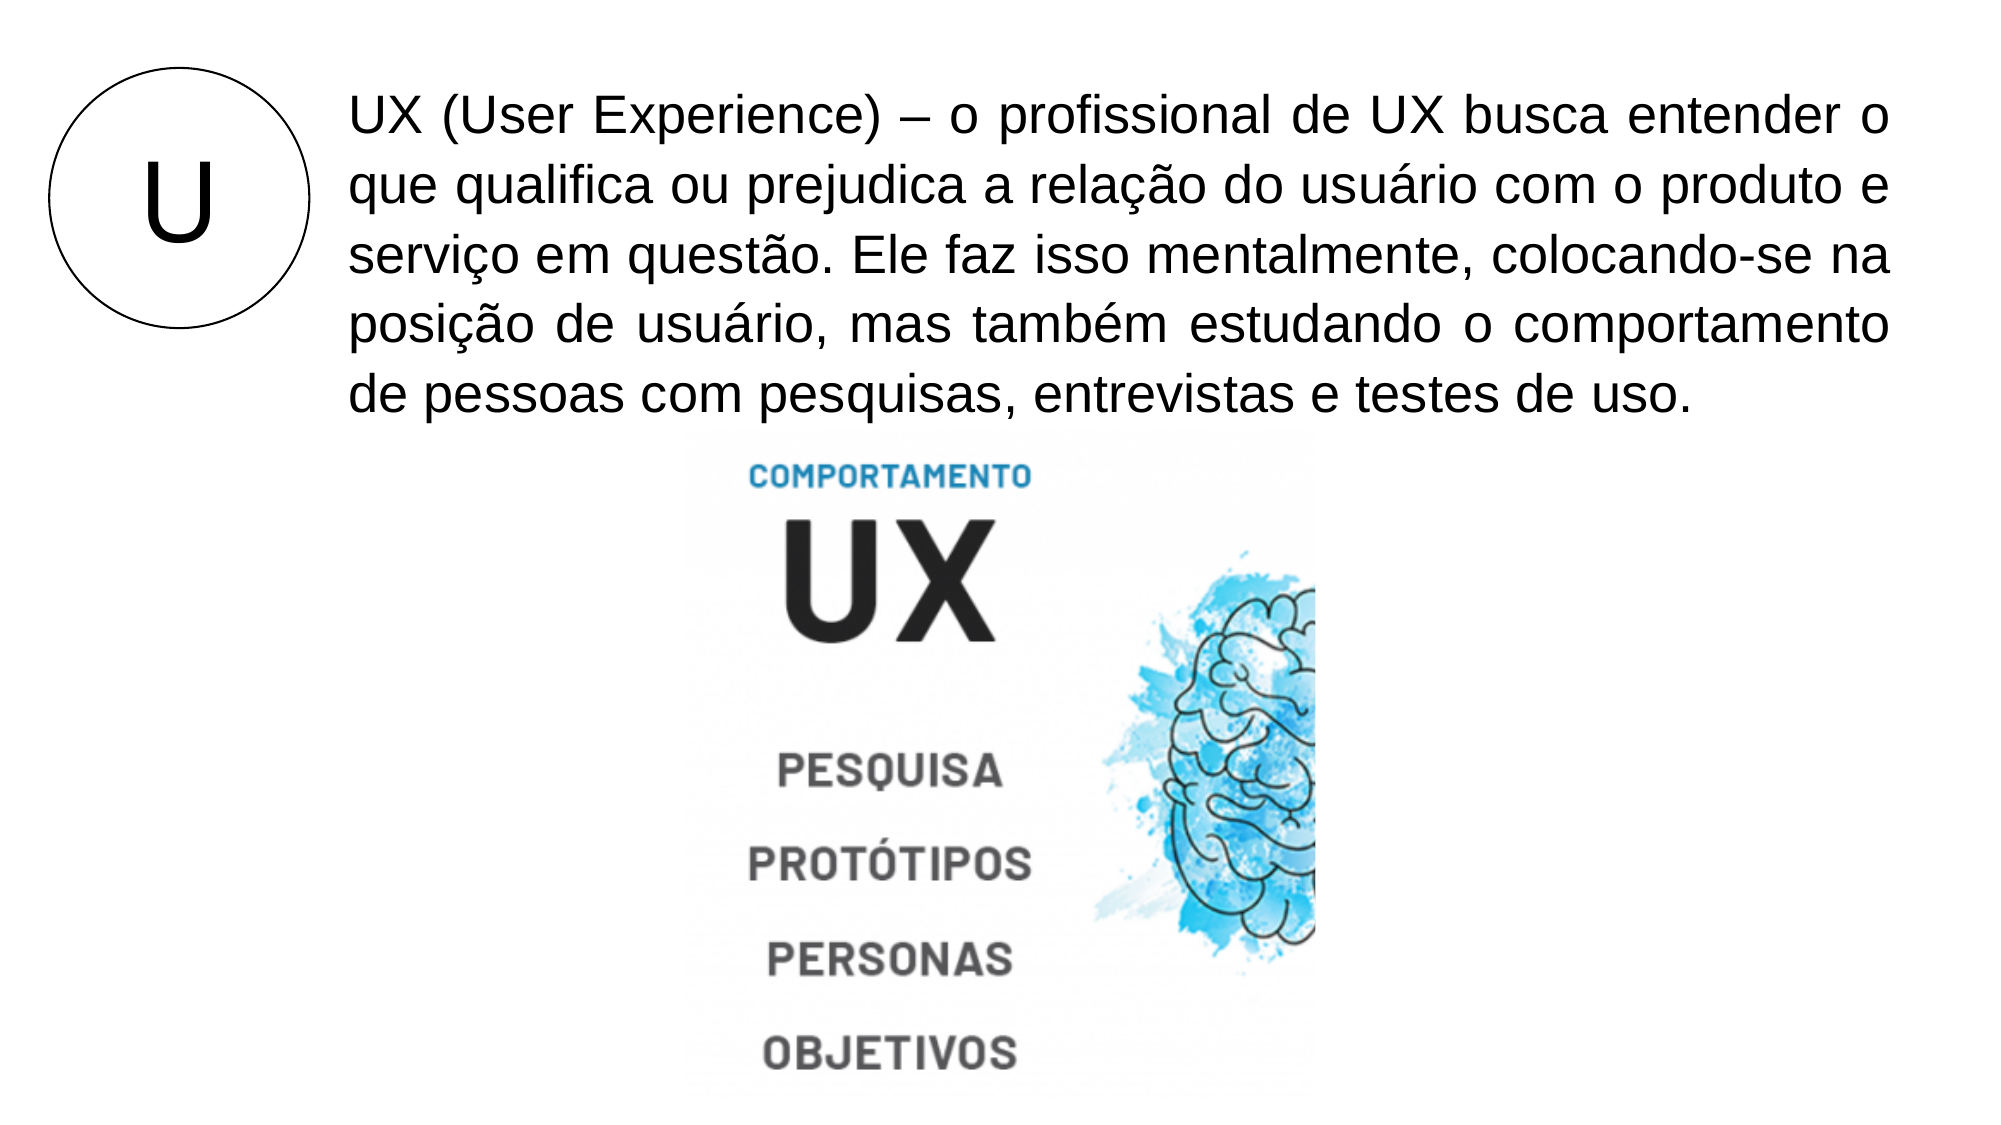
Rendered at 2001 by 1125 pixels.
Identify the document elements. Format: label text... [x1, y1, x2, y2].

text_box UX (User Experience) – o profissional de UX busca entender o que qualifica ou prejudica a relação do usuário com o produto e serviço em questão. Ele faz isso mentalmente, colocando-se na posição de usuário, mas também estudando o comportamento de pessoas com pesquisas, entrevistas e testes de uso. [333, 67, 1908, 431]
text_box U [48, 66, 311, 330]
picture [684, 429, 1316, 1100]
